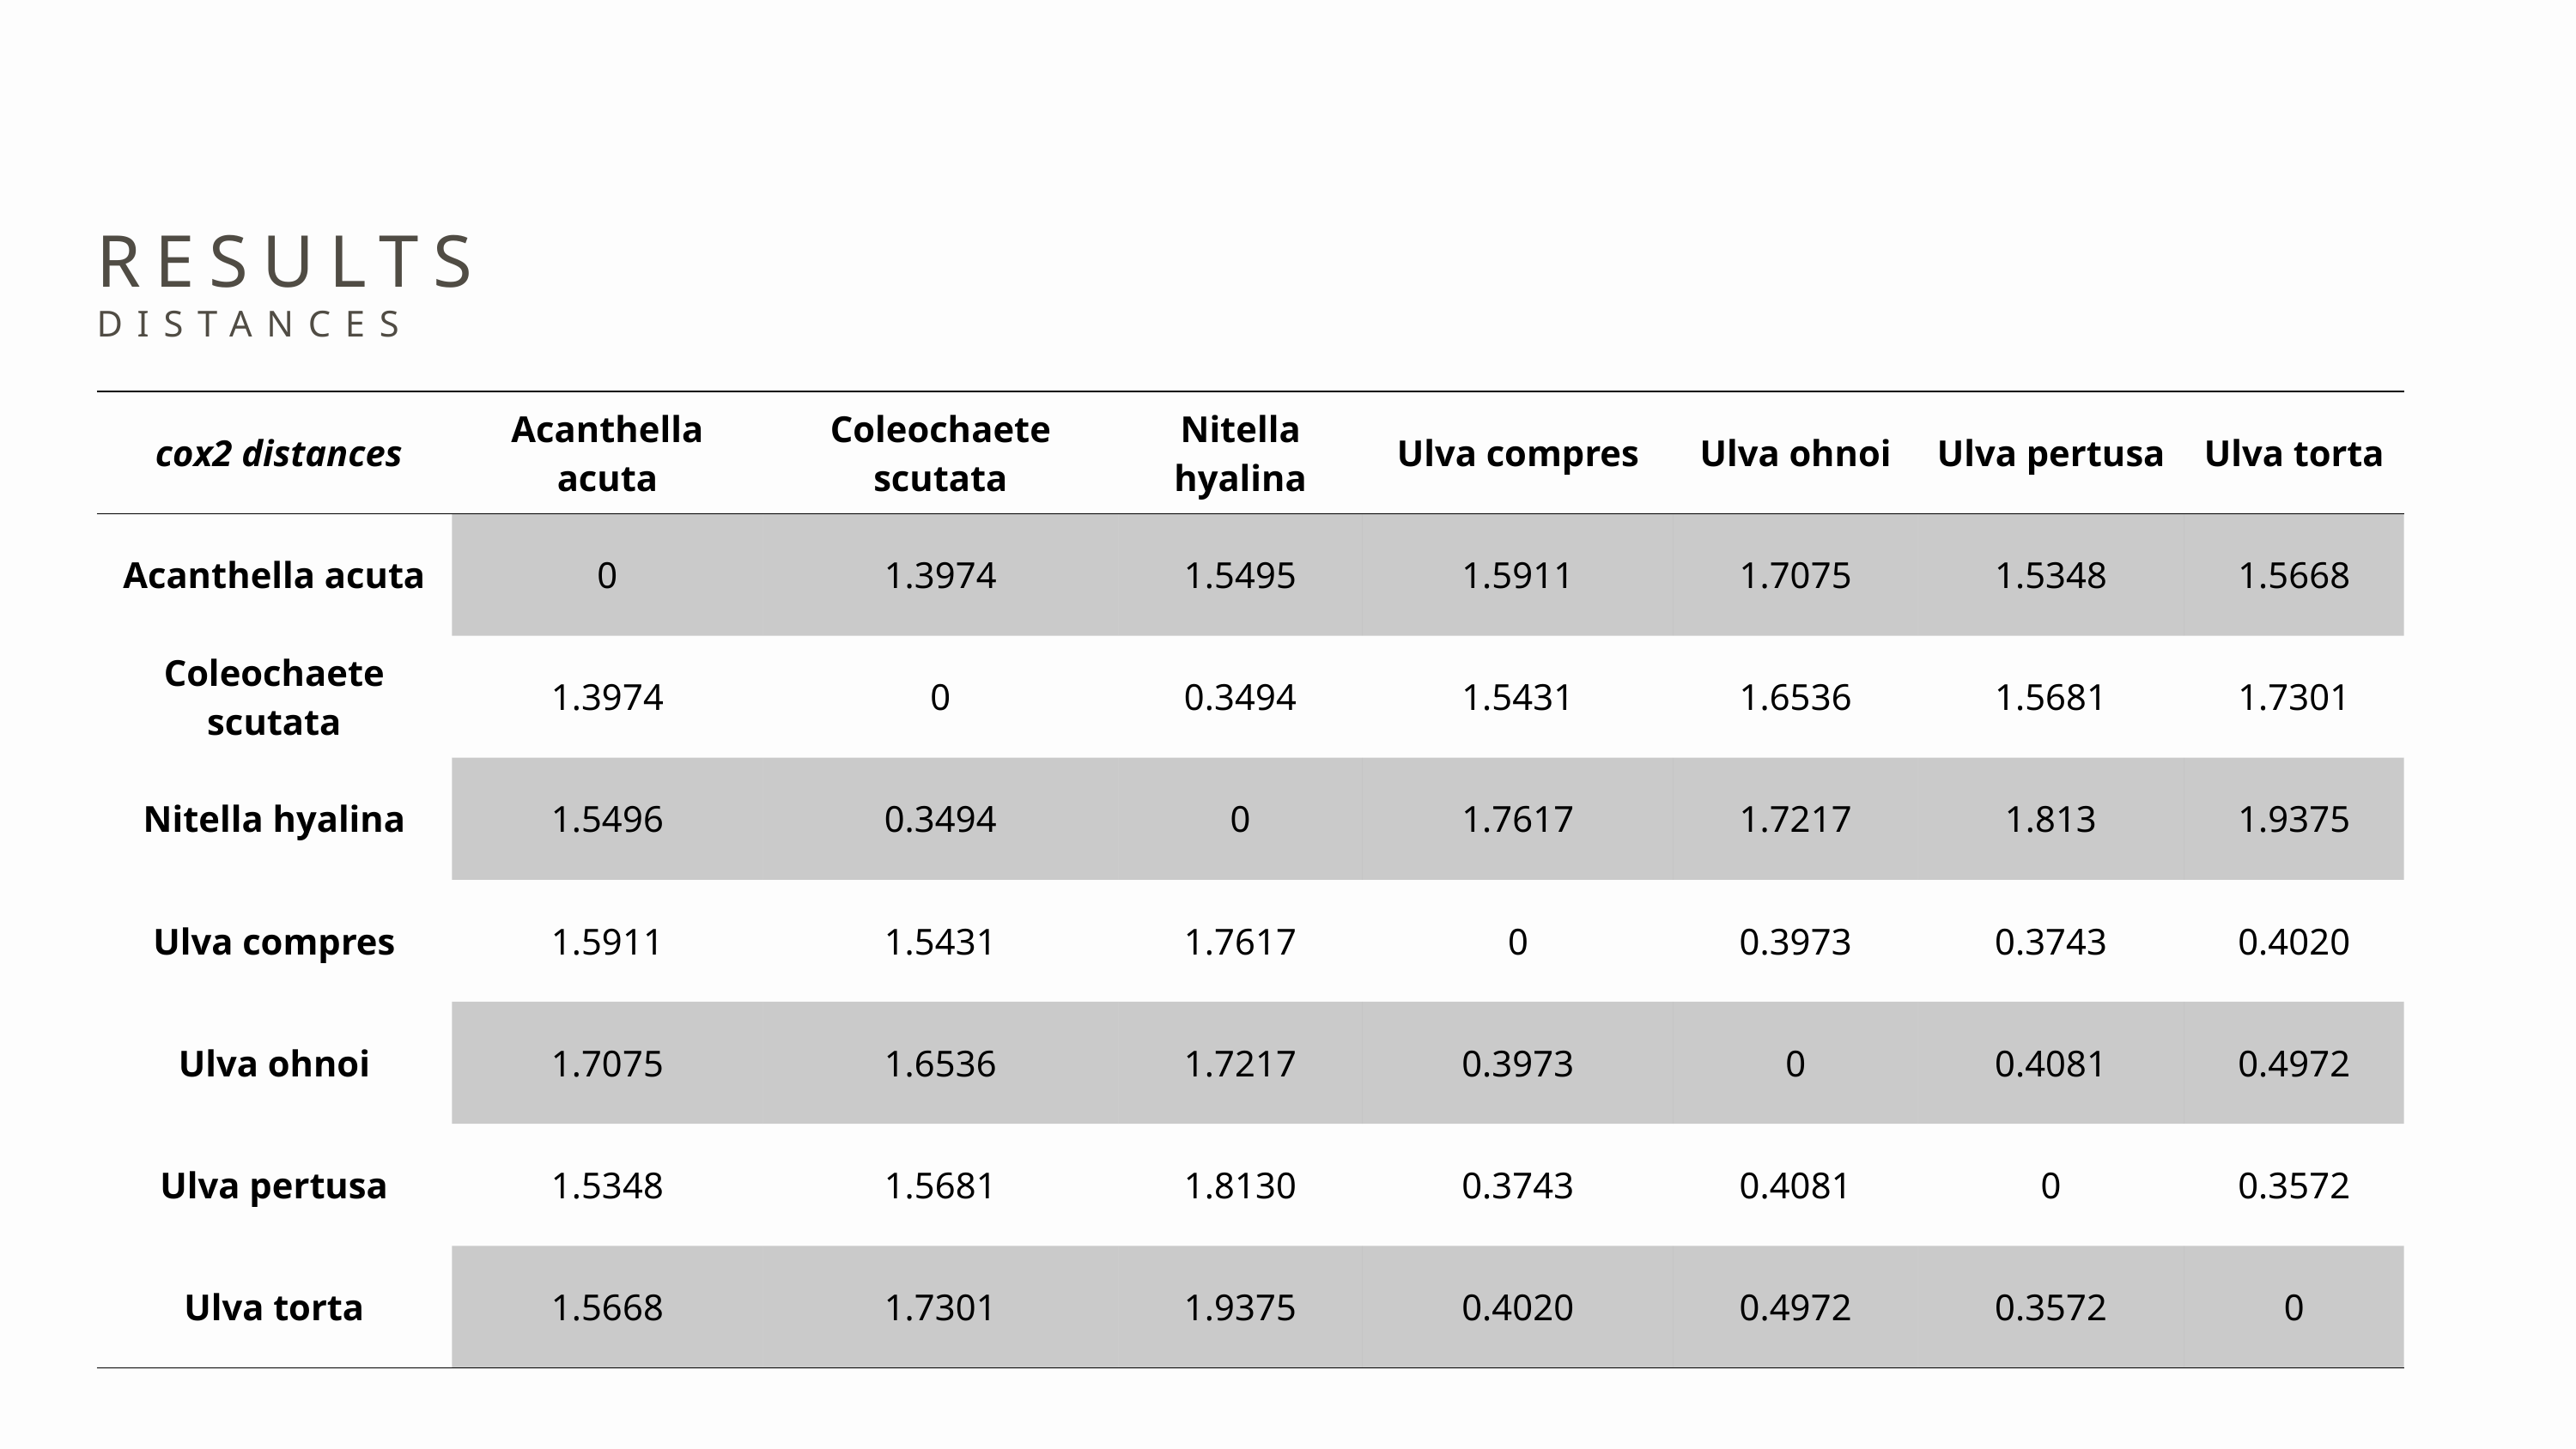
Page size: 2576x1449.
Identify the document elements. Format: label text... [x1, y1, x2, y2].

table_header Nitella hyalina [1118, 392, 1363, 513]
table_cell 0 [1363, 880, 1674, 1002]
table_header Ulva compres [1363, 392, 1674, 513]
table_header Acanthella acuta [452, 392, 762, 513]
table_header Ulva ohnoi [1674, 392, 1918, 513]
table_cell 1.7301 [762, 1246, 1118, 1367]
table_cell 1.5668 [452, 1246, 762, 1367]
table_cell 1.5668 [2184, 514, 2404, 636]
table_cell Coleochaete scutata [97, 636, 452, 758]
table_cell 0.3743 [1918, 880, 2184, 1002]
table_cell 1.6536 [1674, 636, 1918, 758]
table_cell Ulva torta [97, 1246, 452, 1367]
table_cell 1.8130 [1118, 1124, 1363, 1246]
table_cell 1.7301 [2184, 636, 2404, 758]
table_cell 1.7075 [1674, 514, 1918, 636]
table_cell 0.4020 [2184, 880, 2404, 1002]
table_cell 1.7075 [452, 1002, 762, 1124]
table_cell 0.3494 [762, 758, 1118, 880]
table_cell 1.7617 [1363, 758, 1674, 880]
table_cell 1.5431 [1363, 636, 1674, 758]
table_cell 0.4020 [1363, 1246, 1674, 1367]
table_cell 1.9375 [1118, 1246, 1363, 1367]
table_cell 0.3572 [1918, 1246, 2184, 1367]
table_cell 0 [1674, 1002, 1918, 1124]
table_cell 0 [762, 636, 1118, 758]
table_cell Acanthella acuta [97, 514, 452, 636]
table_cell Ulva pertusa [97, 1124, 452, 1246]
table_header Ulva pertusa [1918, 392, 2184, 513]
table_cell 0.3973 [1363, 1002, 1674, 1124]
table_header Ulva torta [2184, 392, 2404, 513]
table_cell 1.5681 [1918, 636, 2184, 758]
table_cell 0.4972 [2184, 1002, 2404, 1124]
table_cell 1.5496 [452, 758, 762, 880]
table_cell 0 [1918, 1124, 2184, 1246]
table_cell 1.5348 [452, 1124, 762, 1246]
table_header Coleochaete scutata [762, 392, 1118, 513]
table_cell 1.7217 [1674, 758, 1918, 880]
table_header cox2 distances [97, 392, 452, 513]
table_cell 0 [2184, 1246, 2404, 1367]
table_cell 0 [452, 514, 762, 636]
text_box RESULTS DISTANCES [96, 201, 1116, 345]
table_cell 1.5911 [452, 880, 762, 1002]
table_cell 1.5495 [1118, 514, 1363, 636]
table_cell Ulva ohnoi [97, 1002, 452, 1124]
table_cell 0.4972 [1674, 1246, 1918, 1367]
table_cell 1.5431 [762, 880, 1118, 1002]
table_cell 0.4081 [1918, 1002, 2184, 1124]
table_cell Ulva compres [97, 880, 452, 1002]
table_cell 1.813 [1918, 758, 2184, 880]
table_cell 1.5681 [762, 1124, 1118, 1246]
table_cell 0.3743 [1363, 1124, 1674, 1246]
table_cell 0.3572 [2184, 1124, 2404, 1246]
table_cell 1.6536 [762, 1002, 1118, 1124]
table_cell 1.5348 [1918, 514, 2184, 636]
table_cell 1.7217 [1118, 1002, 1363, 1124]
table_cell 1.5911 [1363, 514, 1674, 636]
table_cell 0.4081 [1674, 1124, 1918, 1246]
table_cell 1.3974 [762, 514, 1118, 636]
table_cell 0.3494 [1118, 636, 1363, 758]
table_cell 1.3974 [452, 636, 762, 758]
table_cell 0.3973 [1674, 880, 1918, 1002]
table_cell 1.7617 [1118, 880, 1363, 1002]
table_cell Nitella hyalina [97, 758, 452, 880]
table_cell 0 [1118, 758, 1363, 880]
table_cell 1.9375 [2184, 758, 2404, 880]
